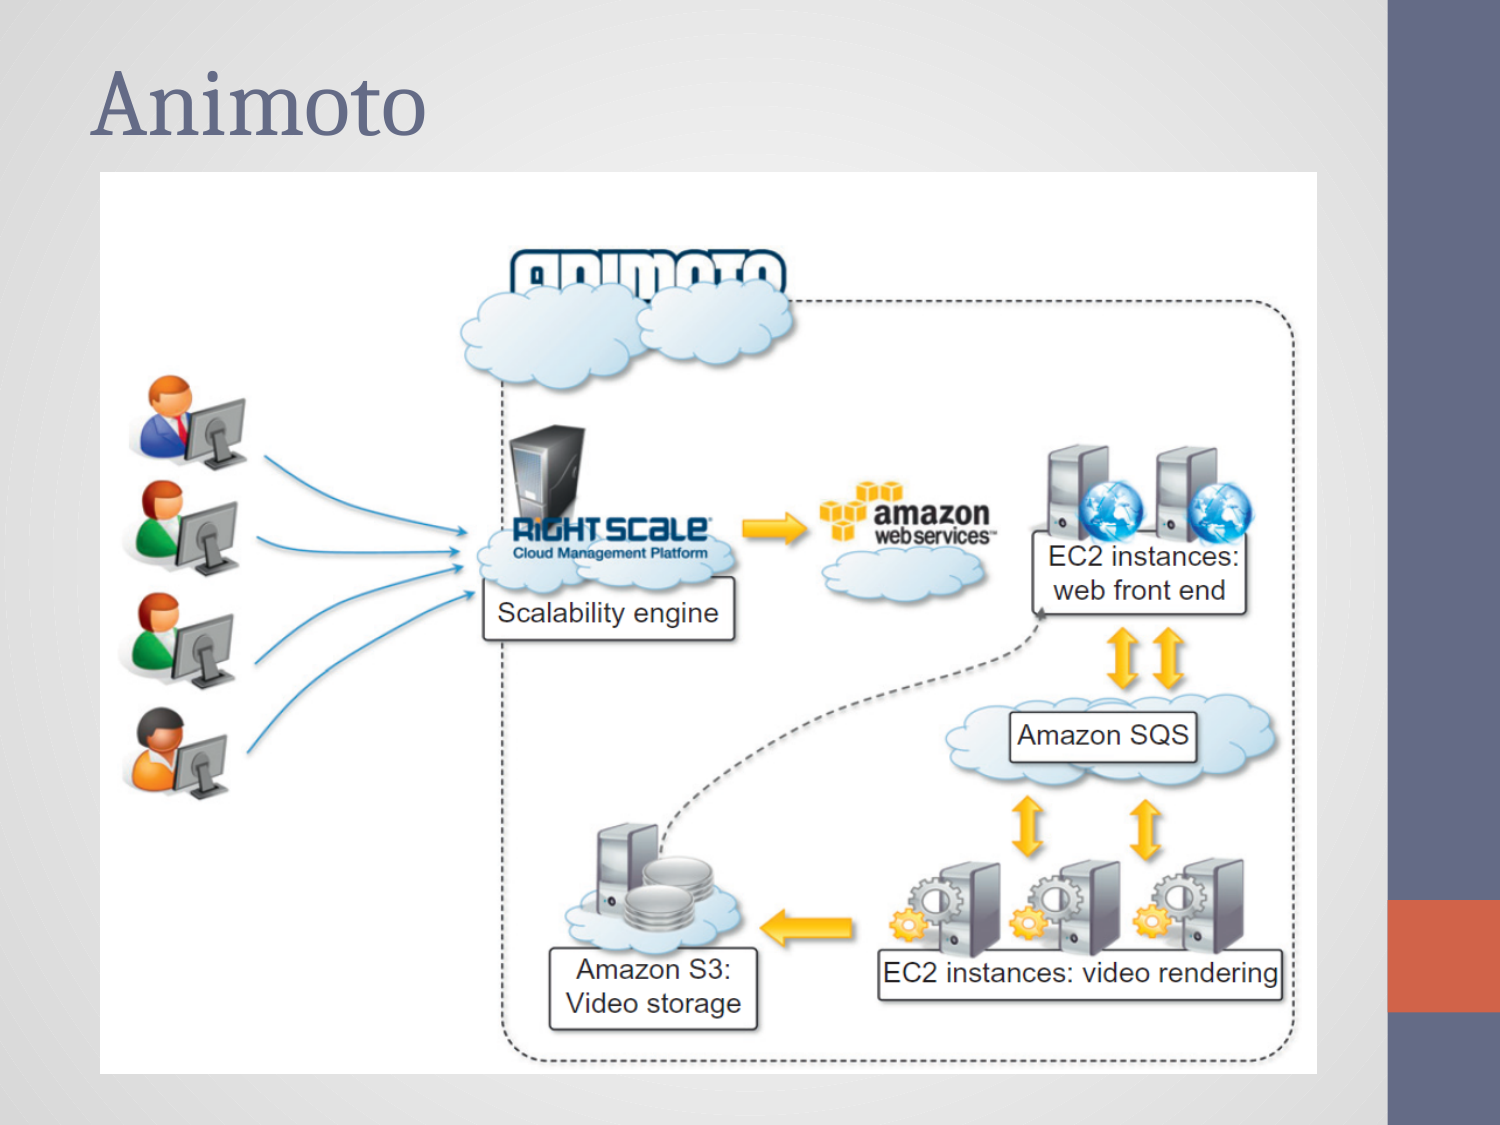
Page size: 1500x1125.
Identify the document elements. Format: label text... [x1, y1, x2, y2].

picture [100, 172, 1318, 1074]
title Animoto [75, 45, 1325, 149]
